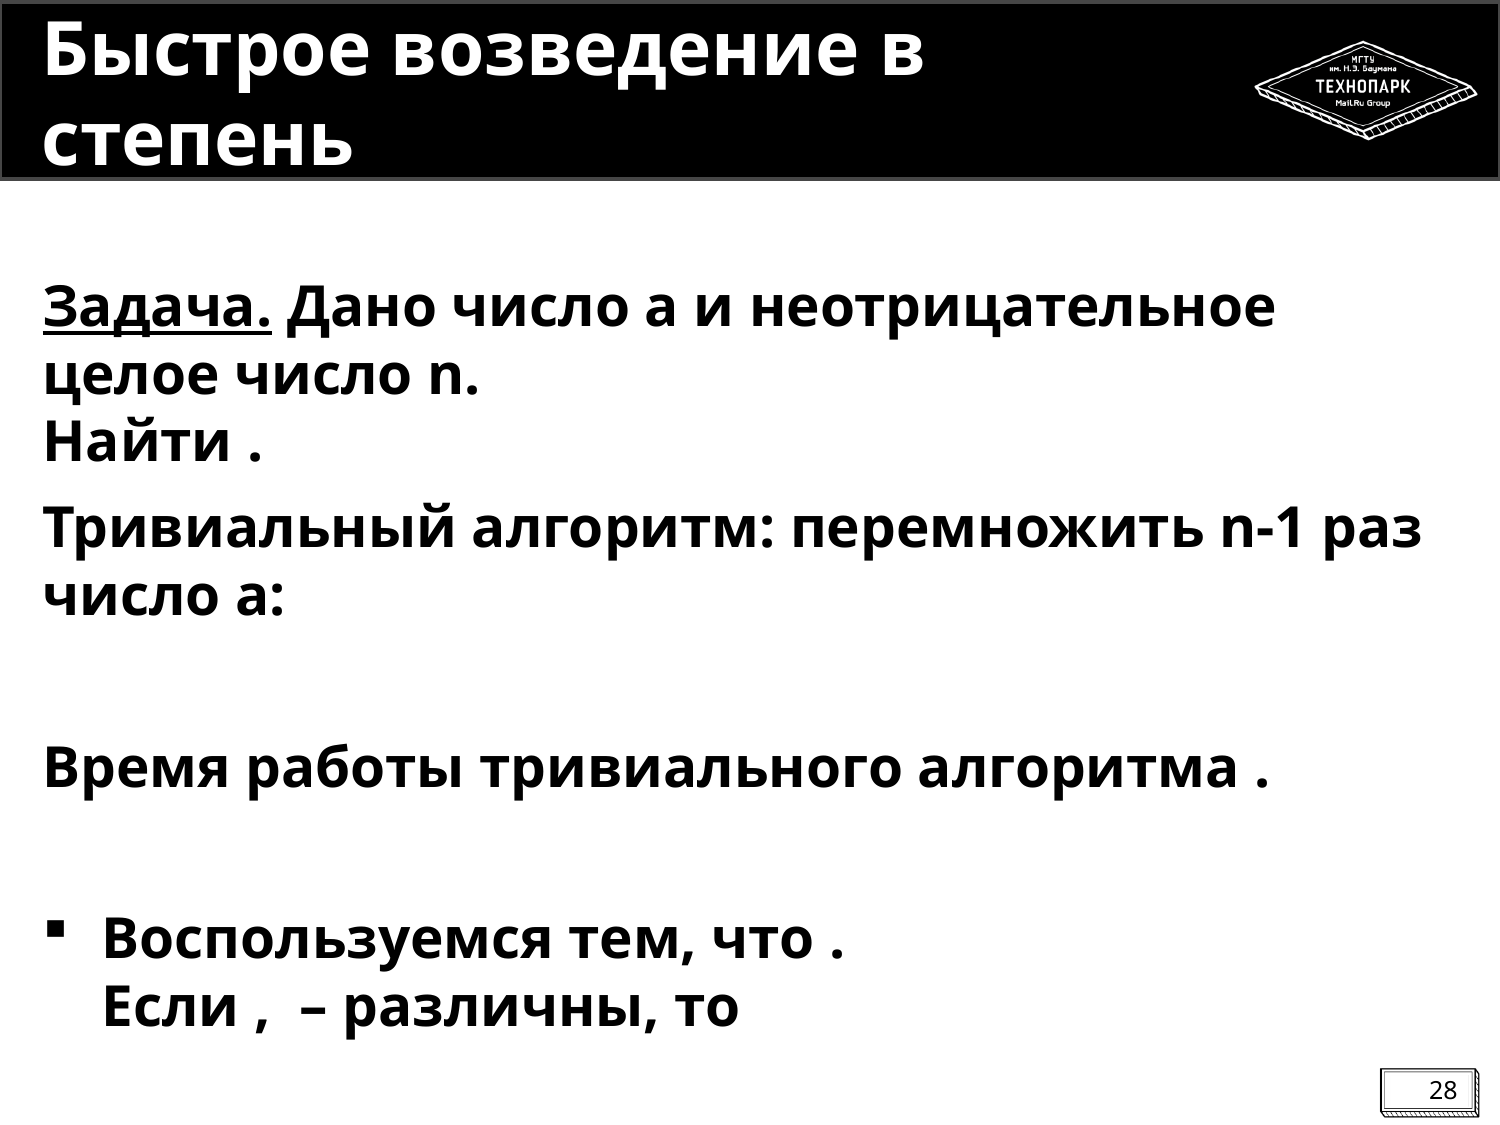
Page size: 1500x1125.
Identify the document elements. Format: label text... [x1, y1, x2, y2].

title Быстрое возведение в степень [26, 15, 1250, 166]
picture [1250, 19, 1492, 162]
slide_number 28 [1130, 1069, 1473, 1114]
picture [1366, 1060, 1495, 1125]
